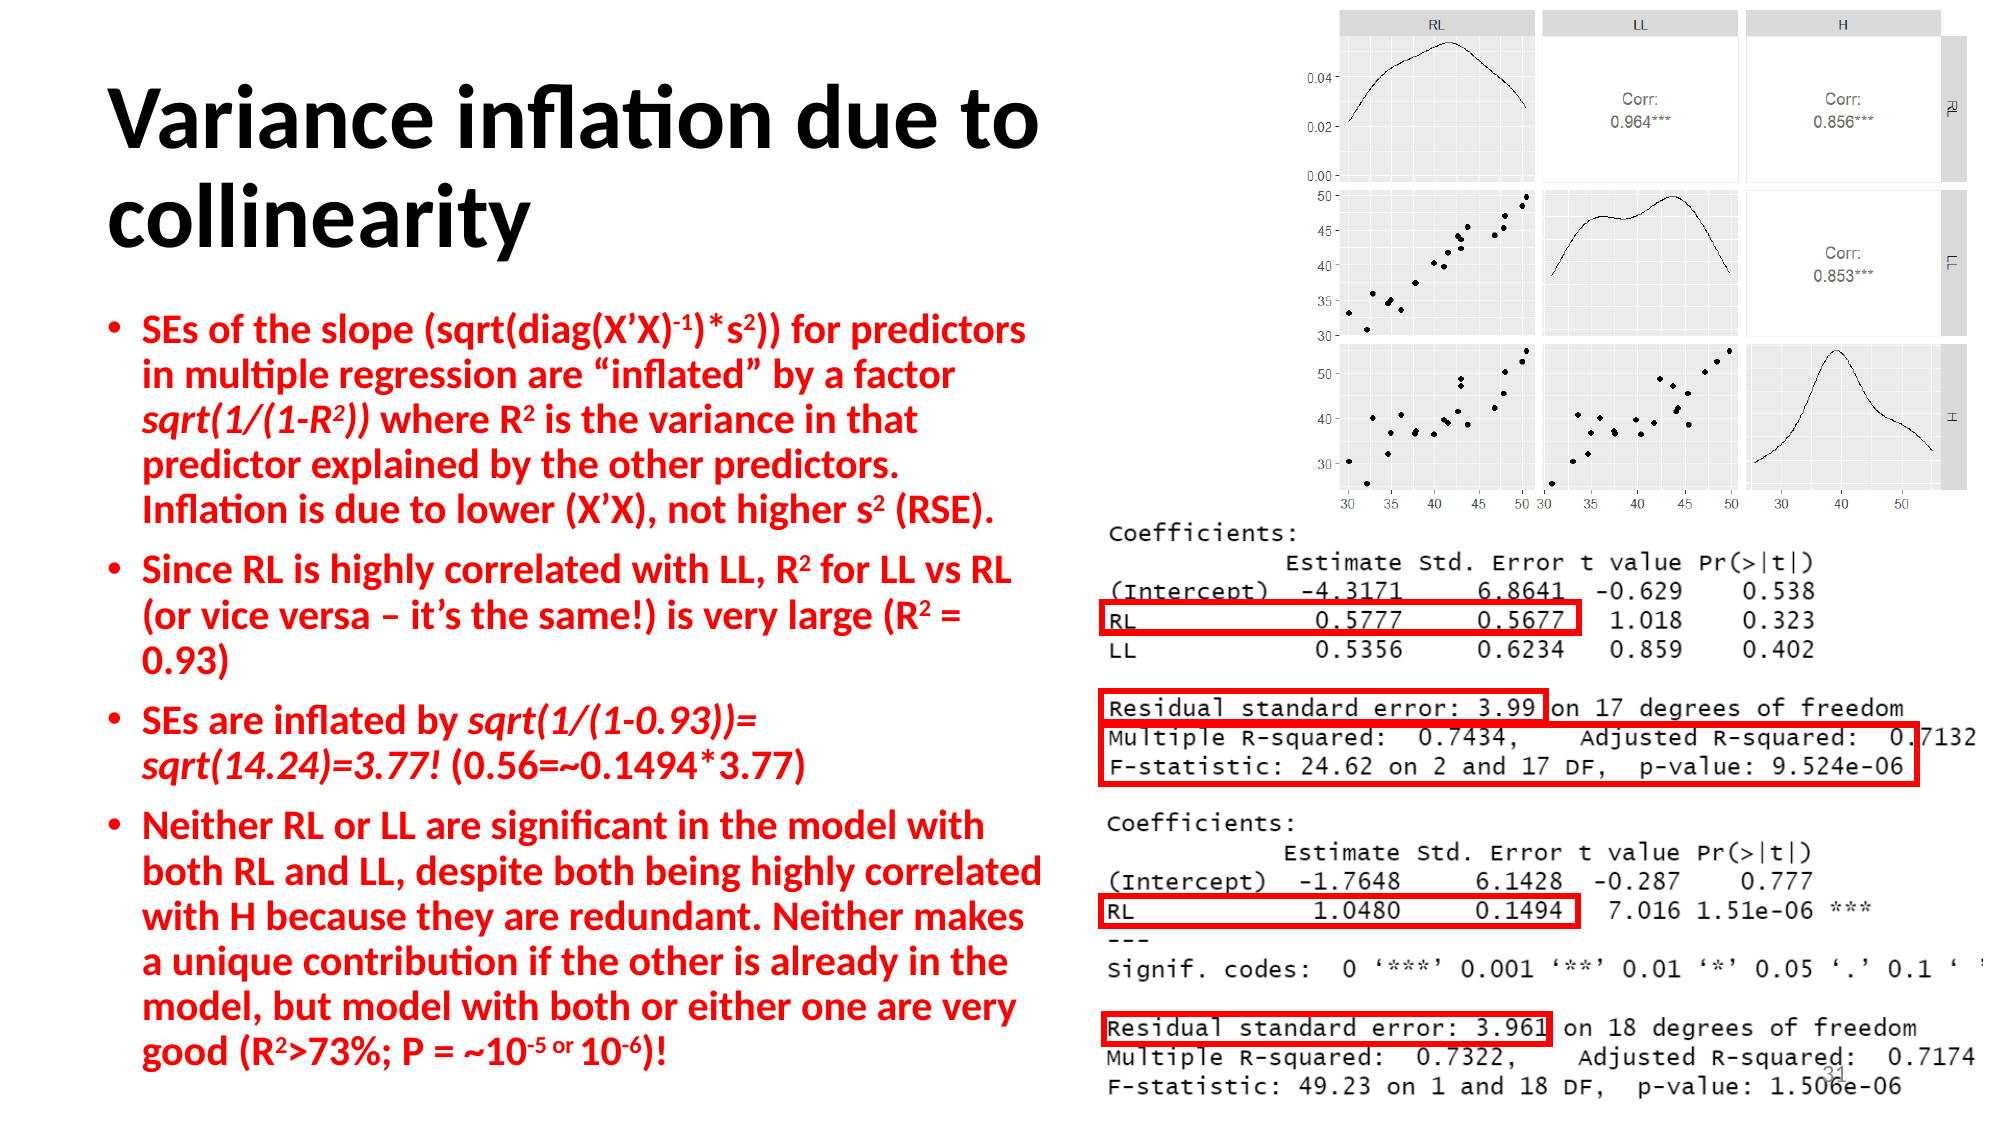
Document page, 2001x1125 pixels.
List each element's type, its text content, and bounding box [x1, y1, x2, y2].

list SEs of the slope (sqrt(diag(X’X)-1)*s2)) for predictors in multiple regression are “inflated” by a factor sqrt(1/(1-R2)) where R2 is the variance in that predictor explained by the other predictors. Inflation is due to lower (X’X), not higher s2 (RSE). Since RL is highly correlated with LL, R2 for LL vs RL (or vice versa – it’s the same!) is very large (R2 = 0.93) SEs are inflated by sqrt(1/(1-0.93))= sqrt(14.24)=3.77! (0.56=~0.1494*3.77) Neither RL or LL are significant in the model with both RL and LL, despite both being highly correlated with H because they are redundant. Neither makes a unique contribution if the other is already in the model, but model with both or either one are very good (R2>73%; P = ~10-5 or 10-6)! [92, 299, 1059, 1089]
title Variance inflation due to collinearity [92, 59, 1196, 278]
picture [1104, 804, 1983, 1109]
picture [1104, 2, 1992, 787]
